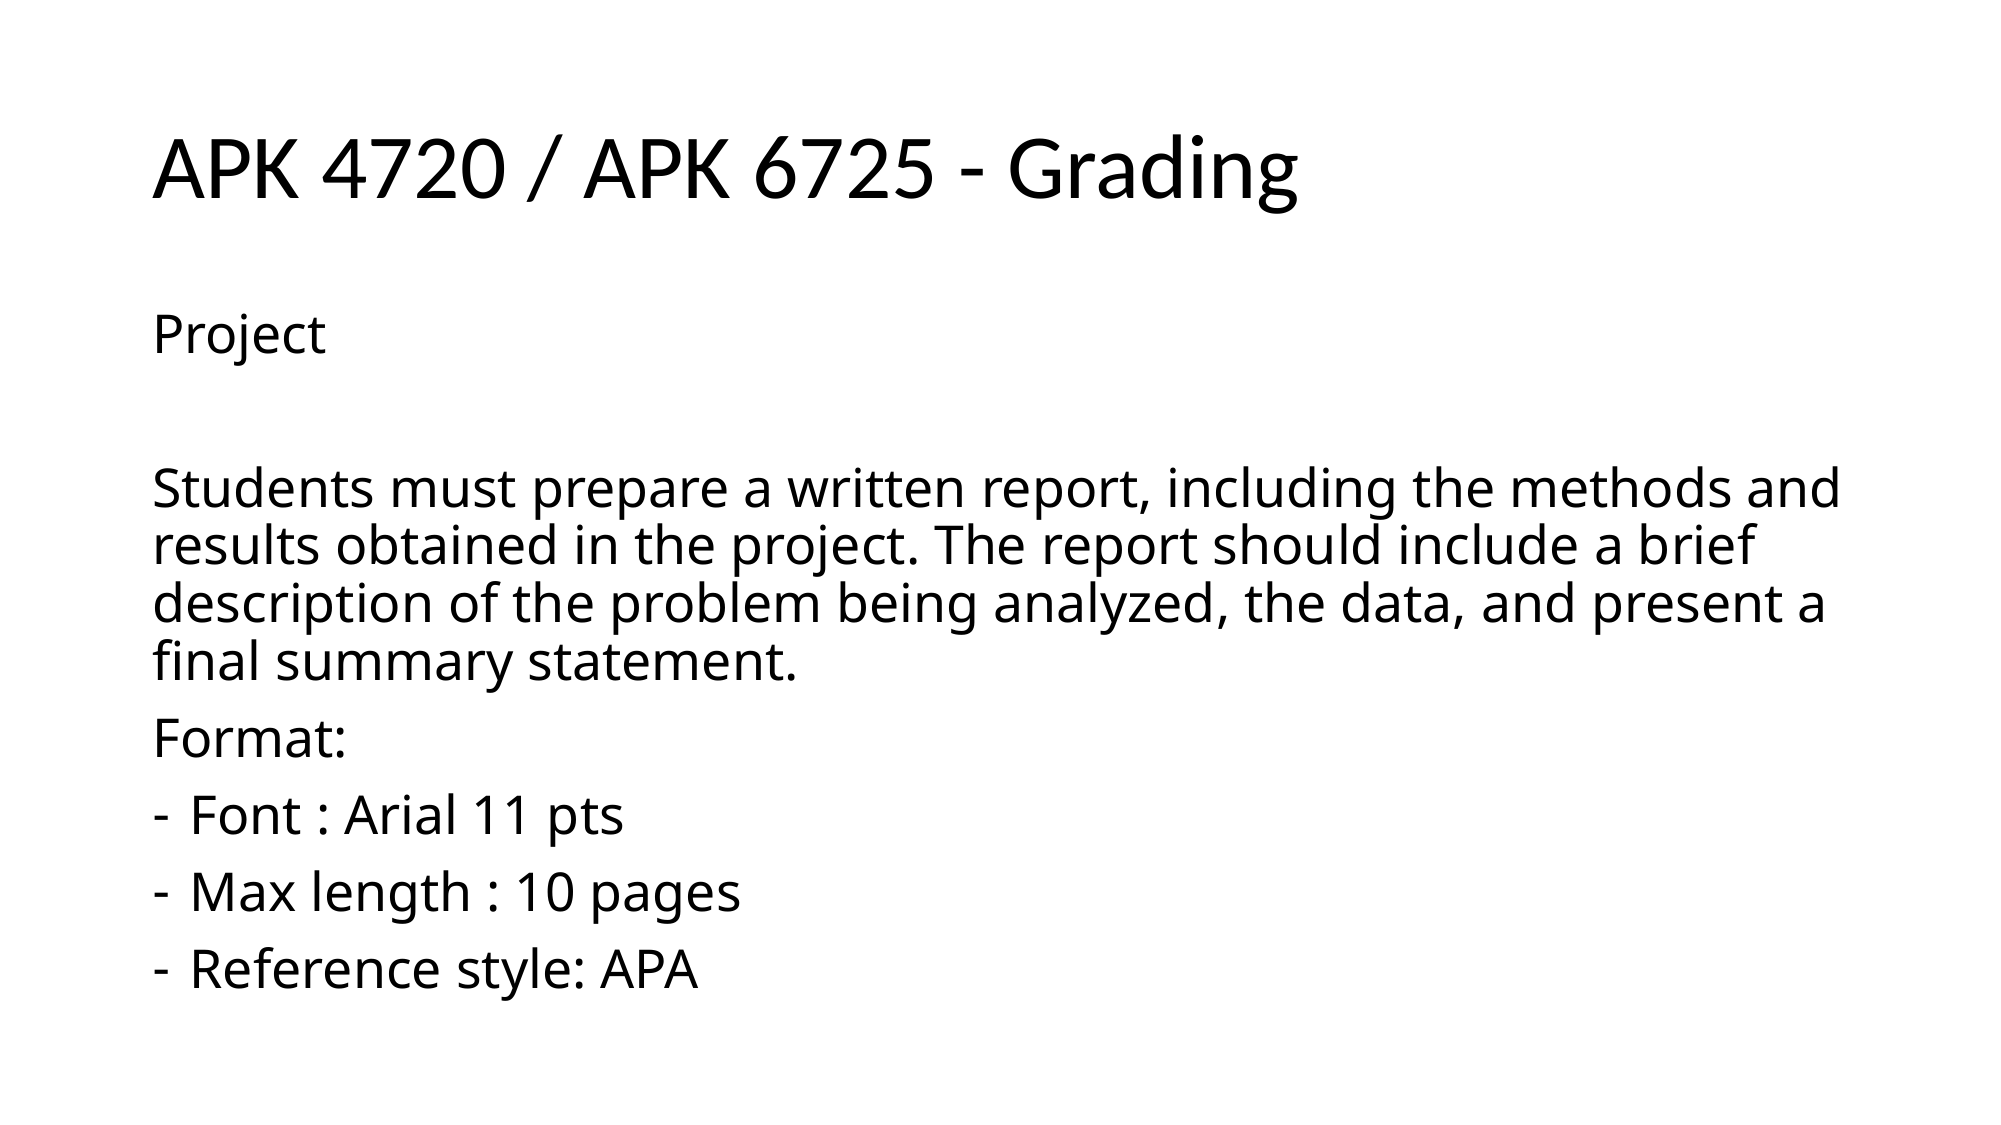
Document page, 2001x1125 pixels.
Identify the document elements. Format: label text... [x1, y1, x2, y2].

title APK 4720 / APK 6725 - Grading [137, 59, 1863, 278]
list Project Students must prepare a written report, including the methods and results obtained in the project. The report should include a brief description of the problem being analyzed, the data, and present a final summary statement. Format: Font : Arial 11 pts Max length : 10 pages Reference style: APA [137, 299, 1863, 1014]
